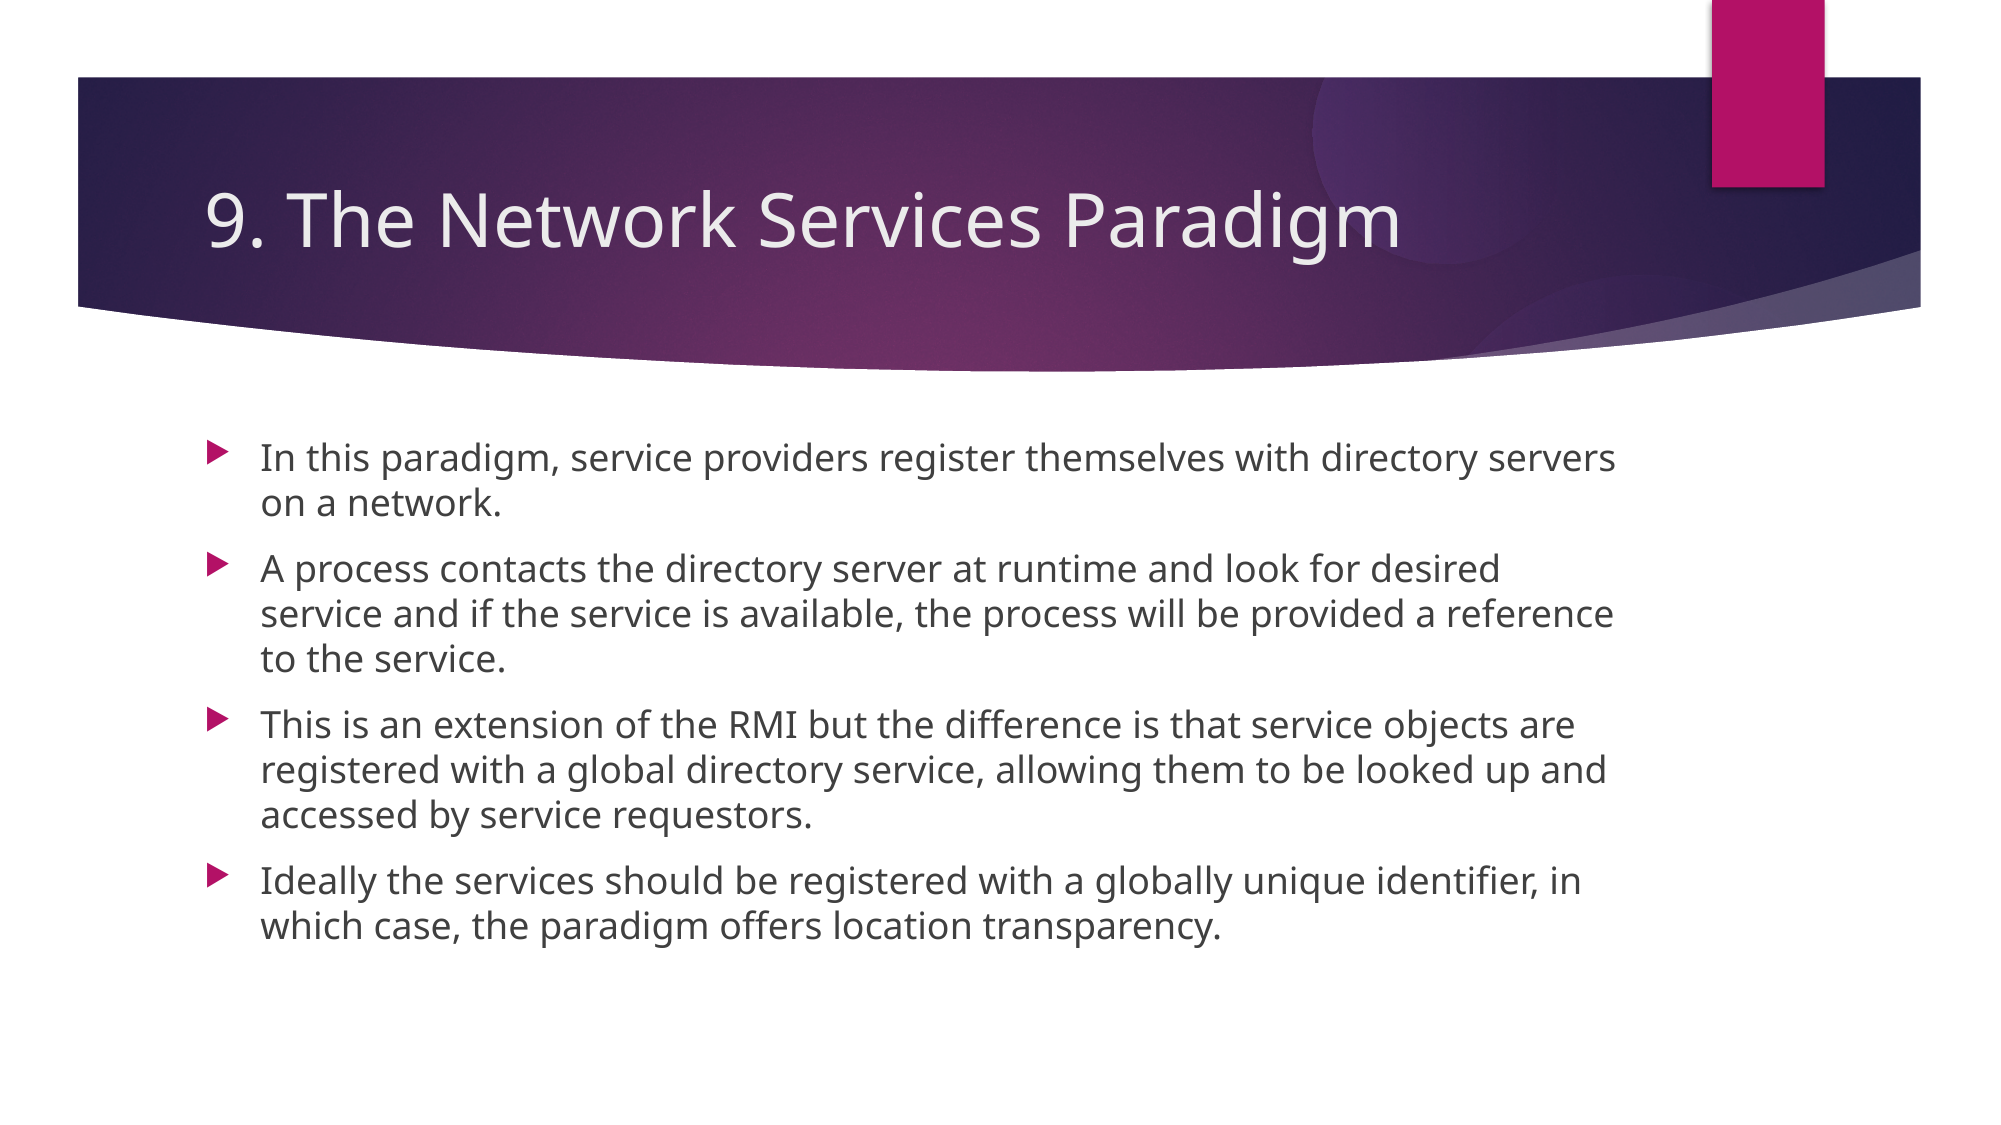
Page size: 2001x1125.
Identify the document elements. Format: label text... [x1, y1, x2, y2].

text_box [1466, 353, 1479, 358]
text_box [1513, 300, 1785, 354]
picture [79, 78, 1920, 371]
text_box 9. The Network Services Paradigm [189, 159, 1627, 276]
text_box In this paradigm, service providers register themselves with directory servers on a network. A process contacts the directory server at runtime and look for desired service and if the service is available, the process will be provided a reference to the service. This is an extension of the RMI but the difference is that service objects are registered with a global directory service, allowing them to be looked up and accessed by service requestors. Ideally the services should be registered with a globally unique identifier, in which case, the paradigm offers location transparency. [189, 427, 1638, 988]
